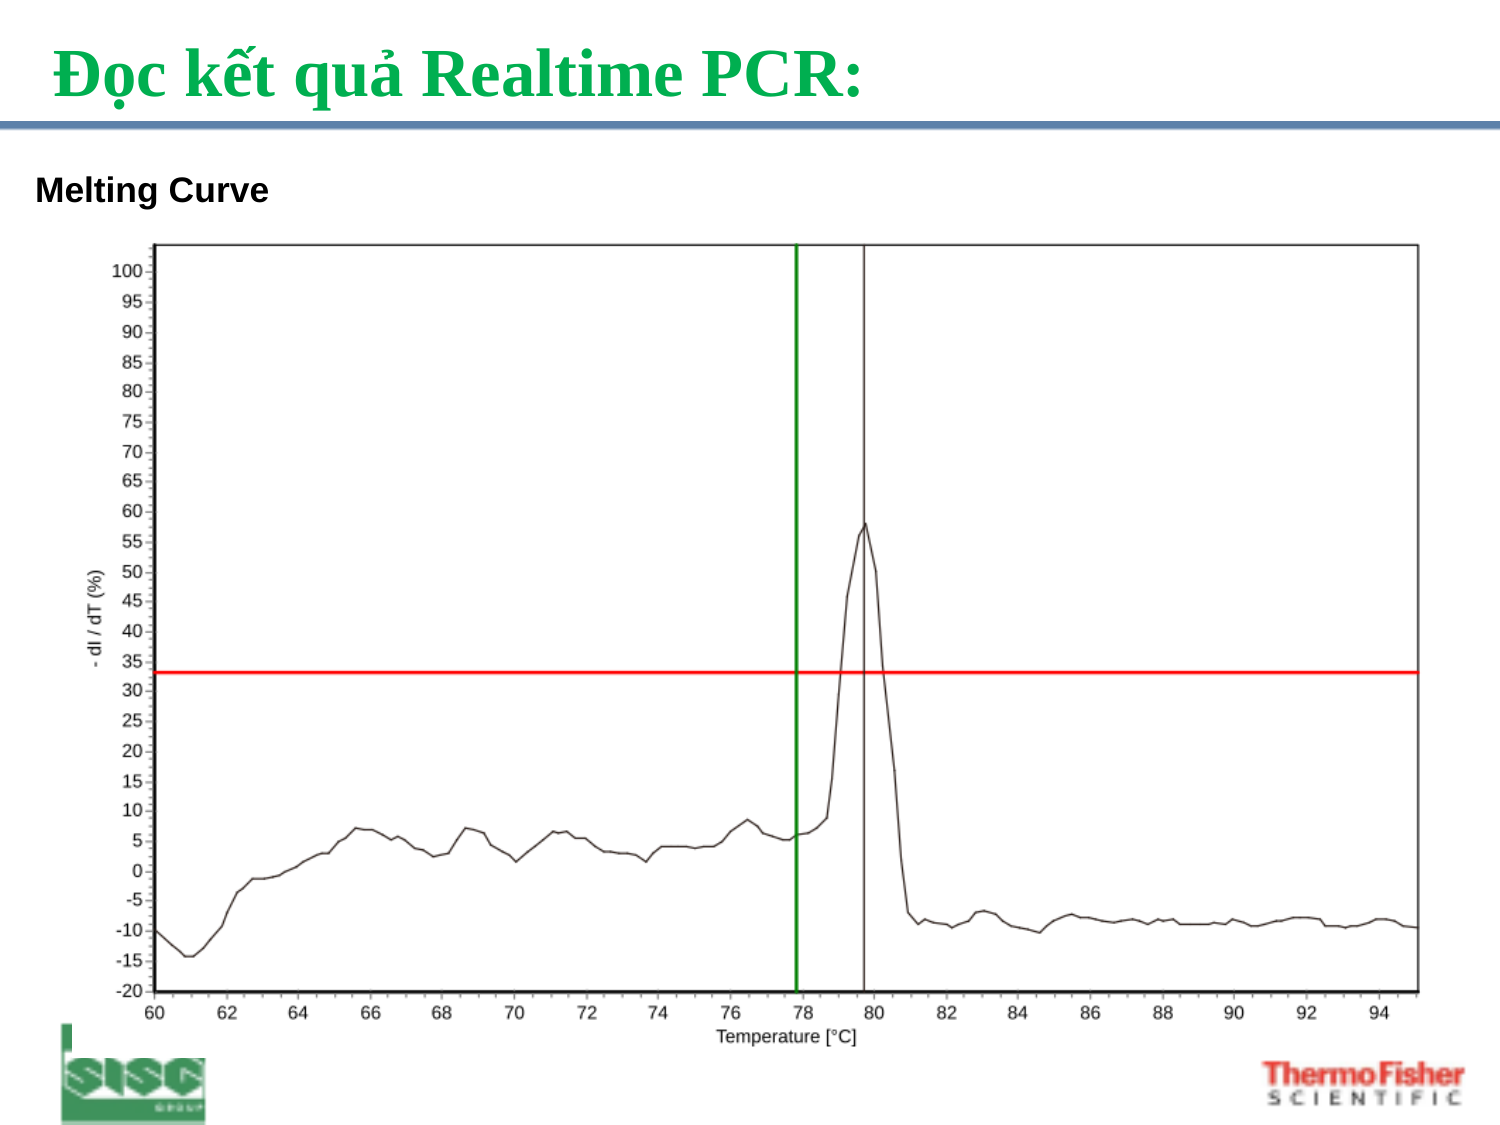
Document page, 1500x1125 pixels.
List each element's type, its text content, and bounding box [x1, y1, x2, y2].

title Đọc kết quả Realtime PCR: [20, 0, 1461, 216]
picture [0, 121, 1500, 1125]
text_box Melting Curve [20, 152, 513, 225]
